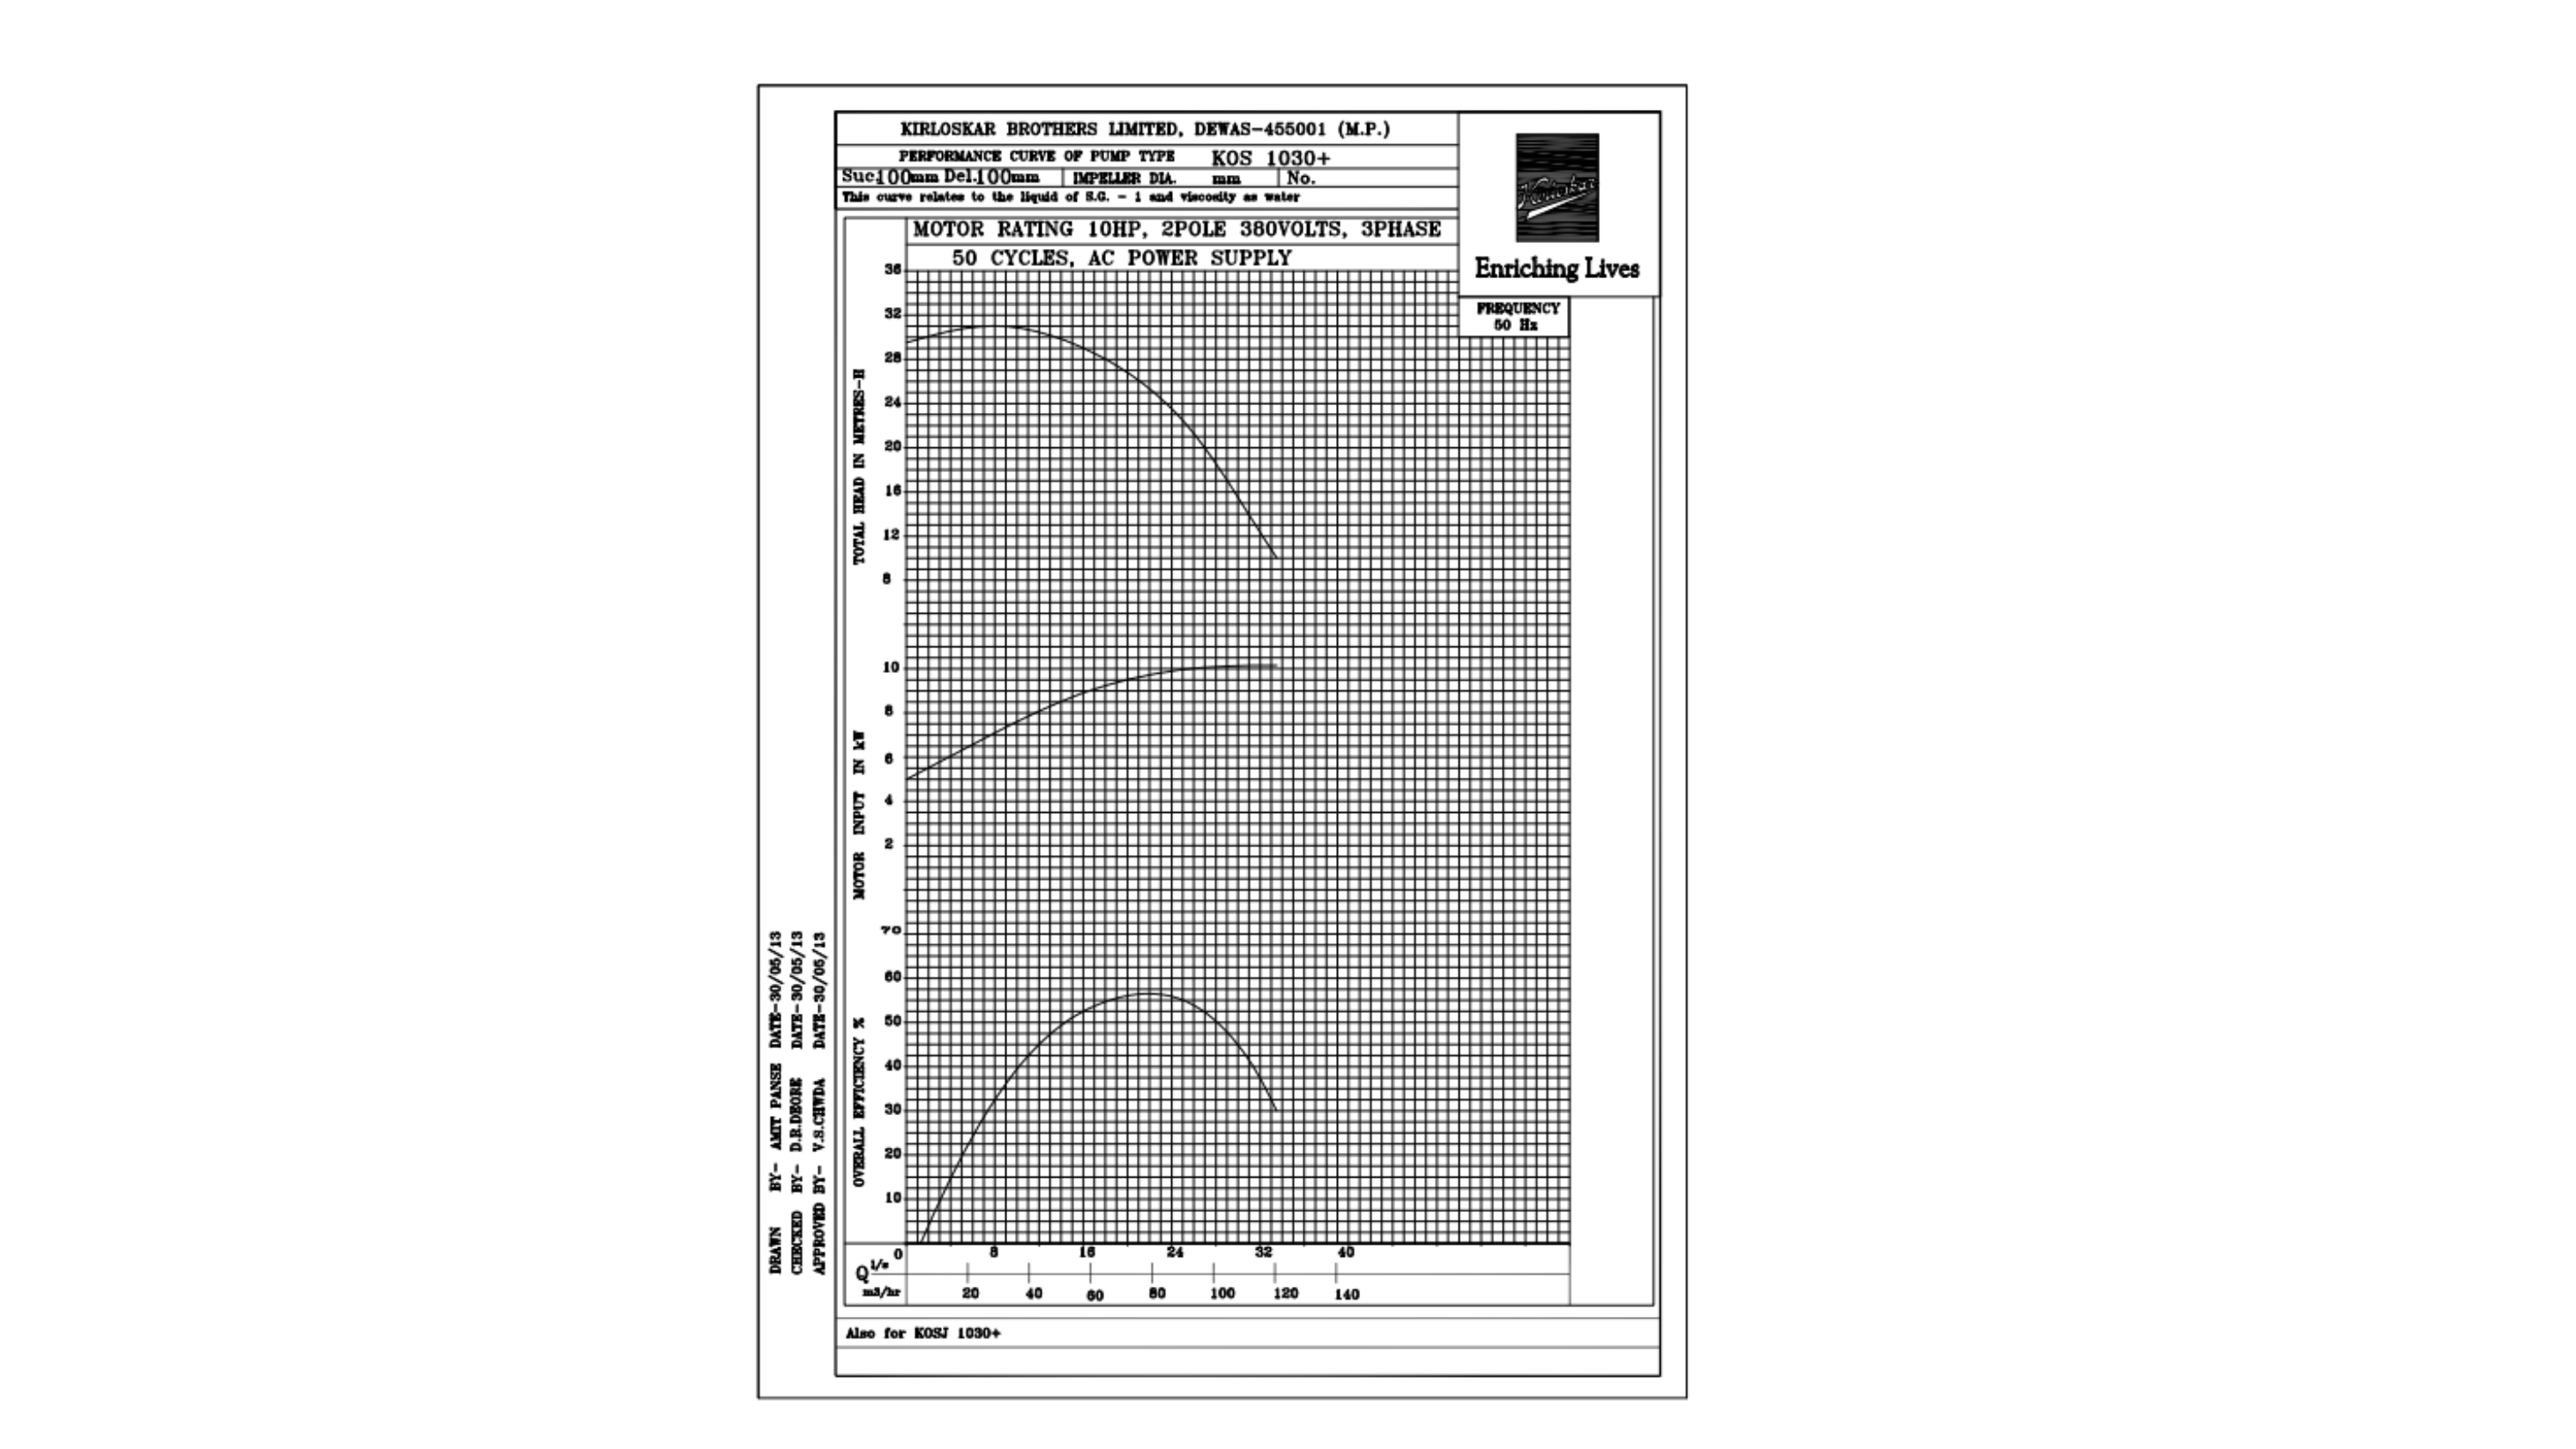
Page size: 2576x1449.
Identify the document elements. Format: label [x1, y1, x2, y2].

text_box [748, 76, 1693, 1416]
